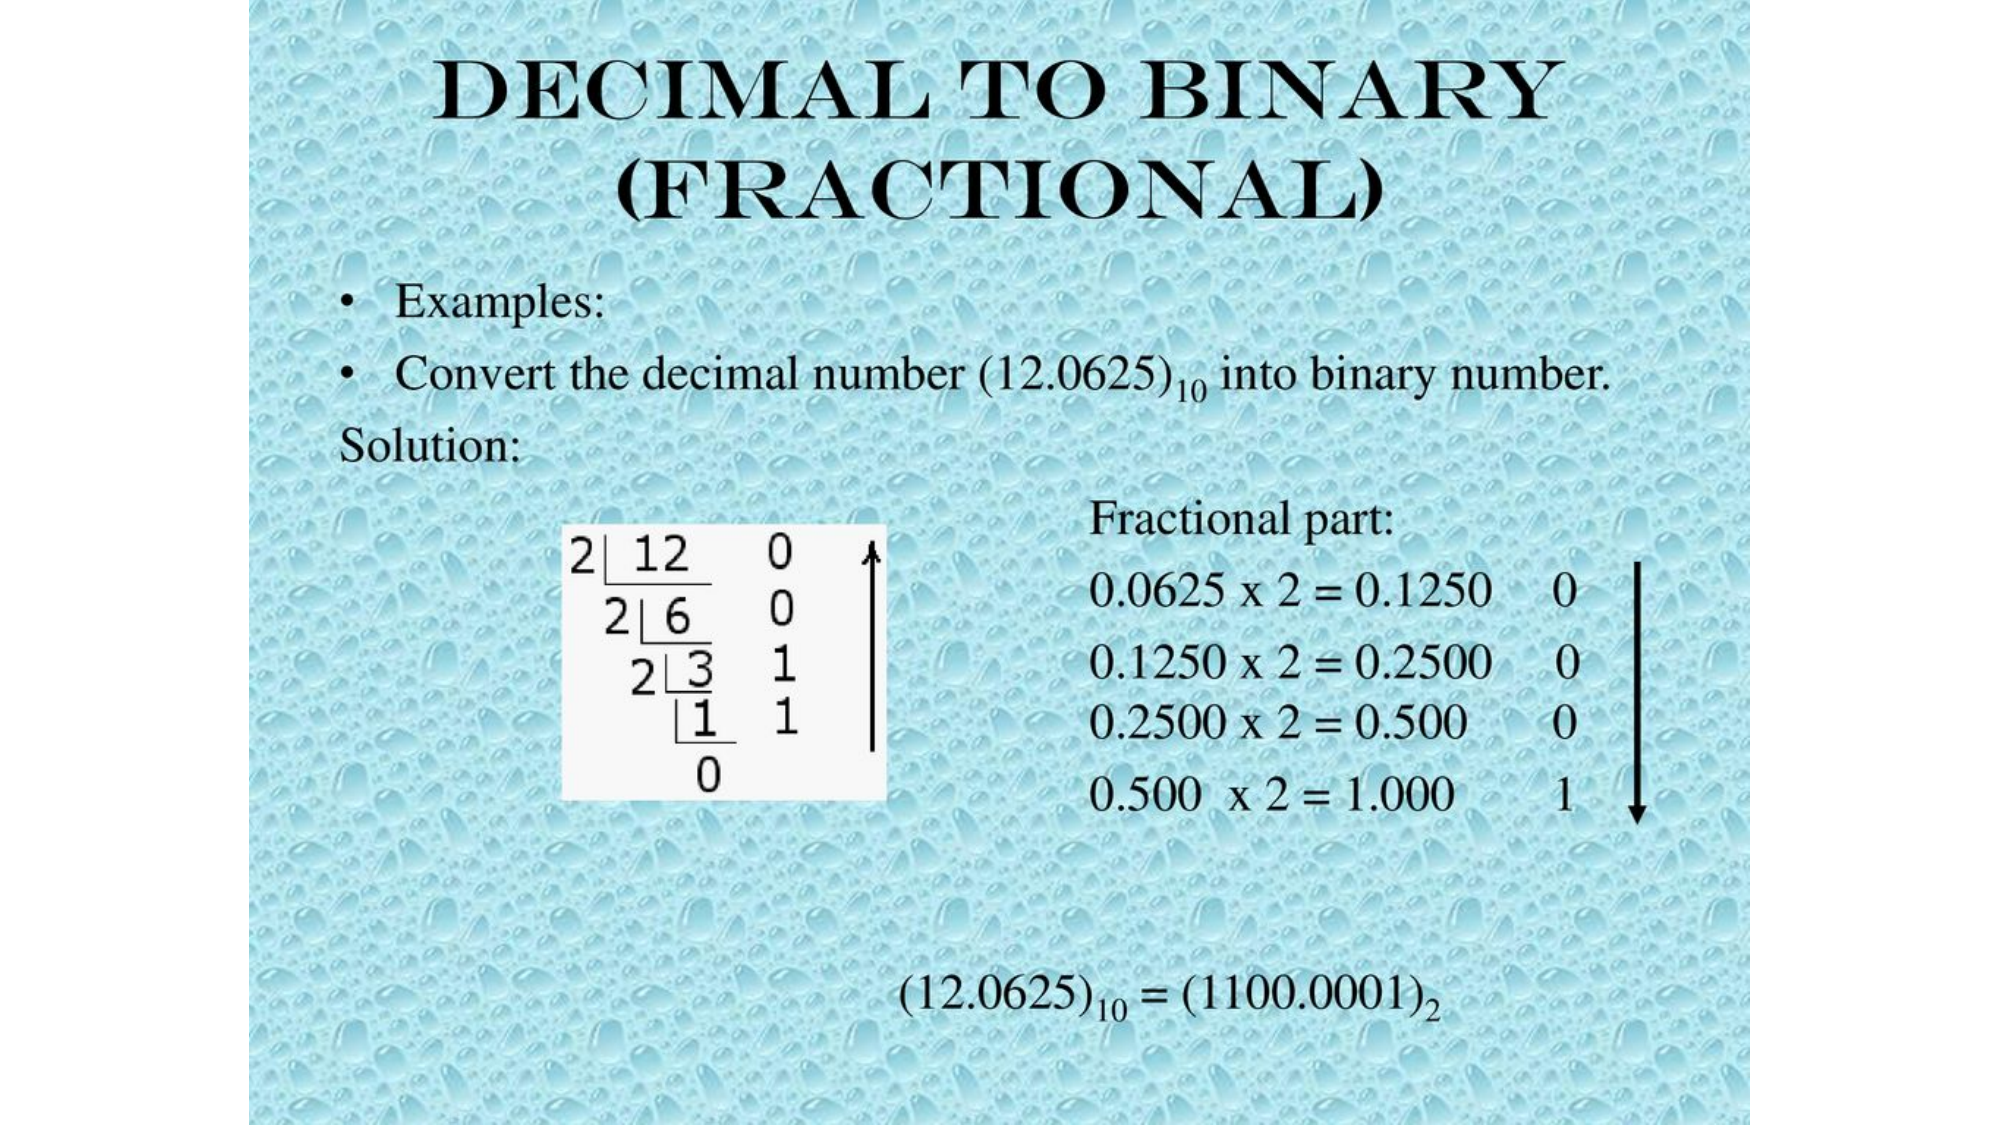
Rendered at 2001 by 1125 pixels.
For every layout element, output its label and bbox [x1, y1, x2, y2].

picture [249, 0, 1750, 1125]
